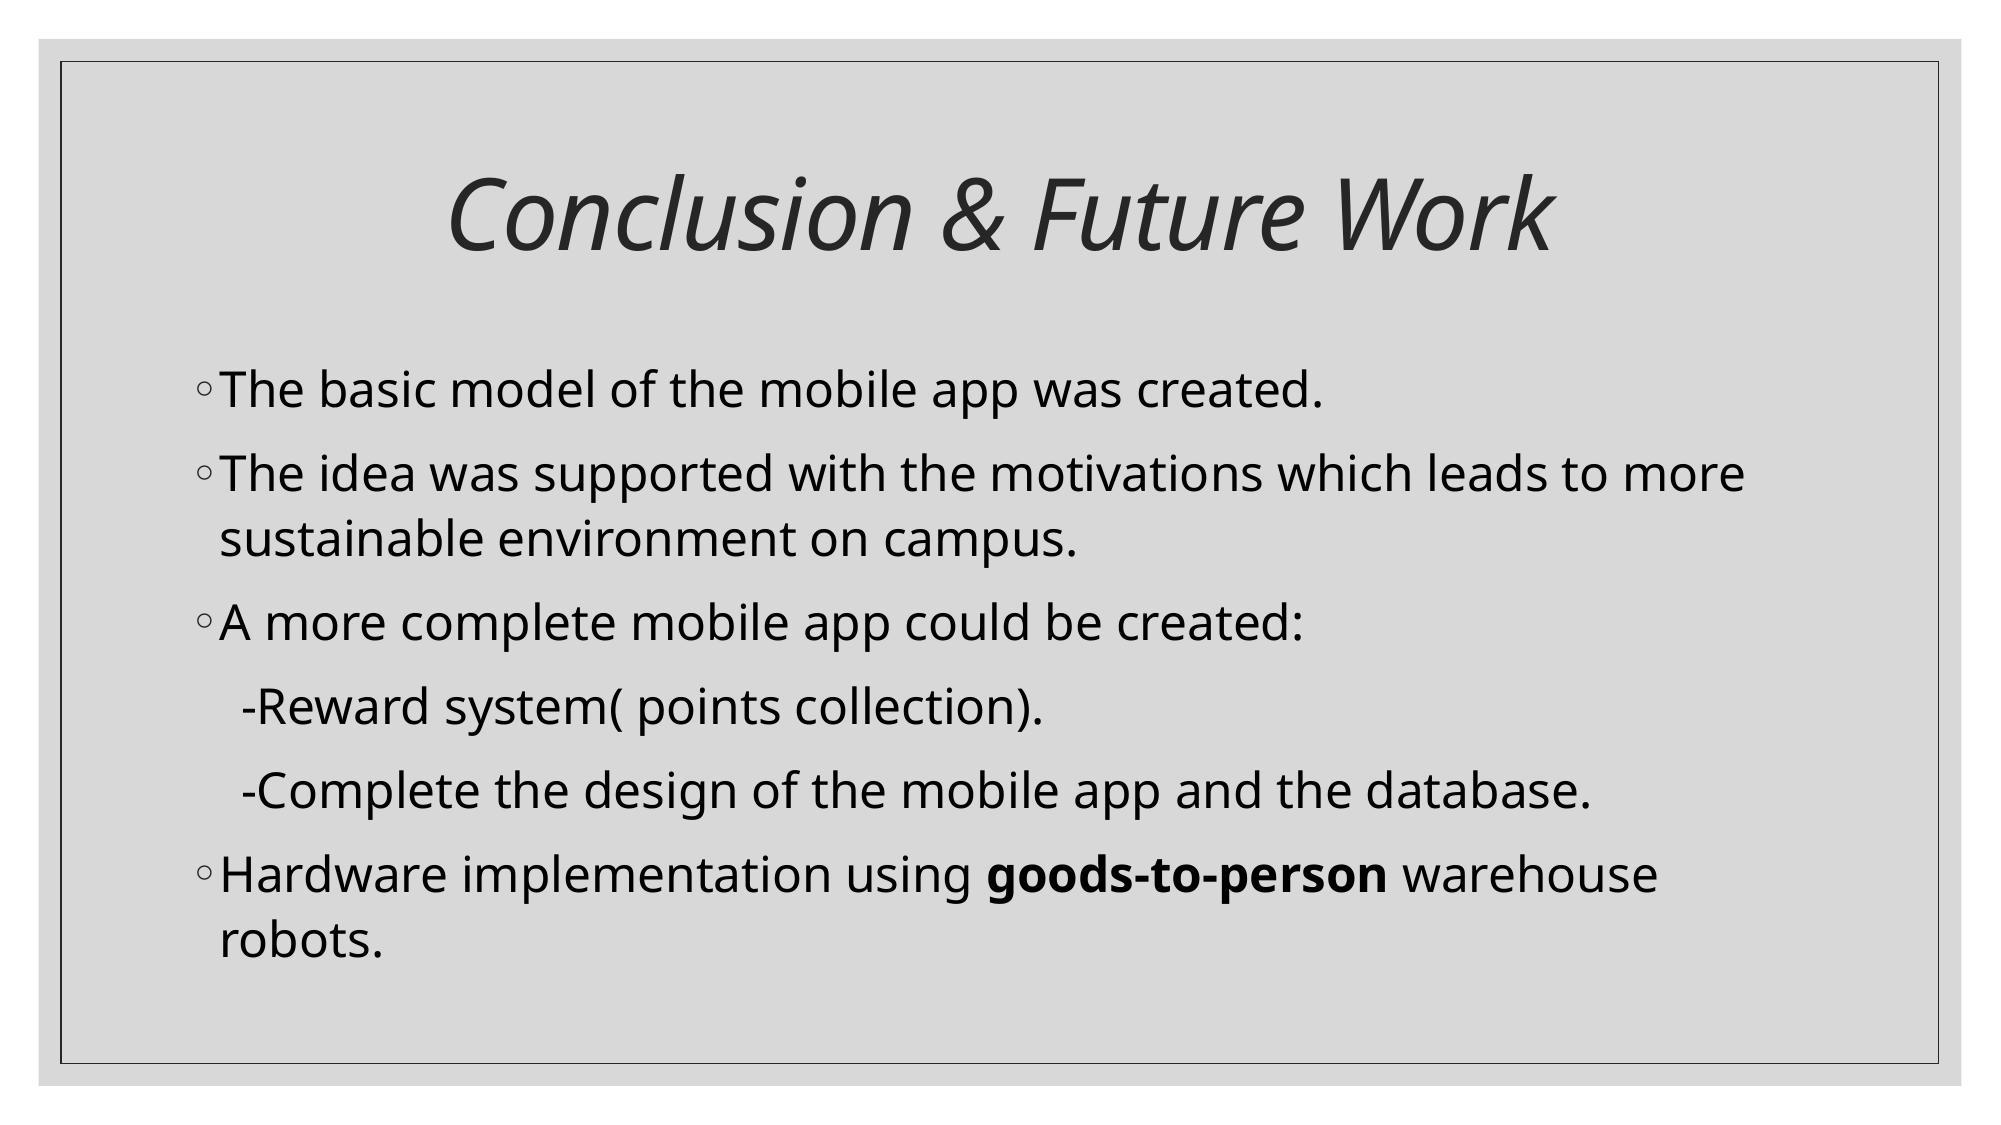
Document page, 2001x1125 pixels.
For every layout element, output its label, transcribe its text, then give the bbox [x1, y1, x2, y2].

title Conclusion & Future Work [174, 105, 1825, 331]
list The basic model of the mobile app was created. The idea was supported with the motivations which leads to more sustainable environment on campus. A more complete mobile app could be created: -Reward system( points collection). -Complete the design of the mobile app and the database. Hardware implementation using goods-to-person warehouse robots. [174, 345, 1825, 977]
